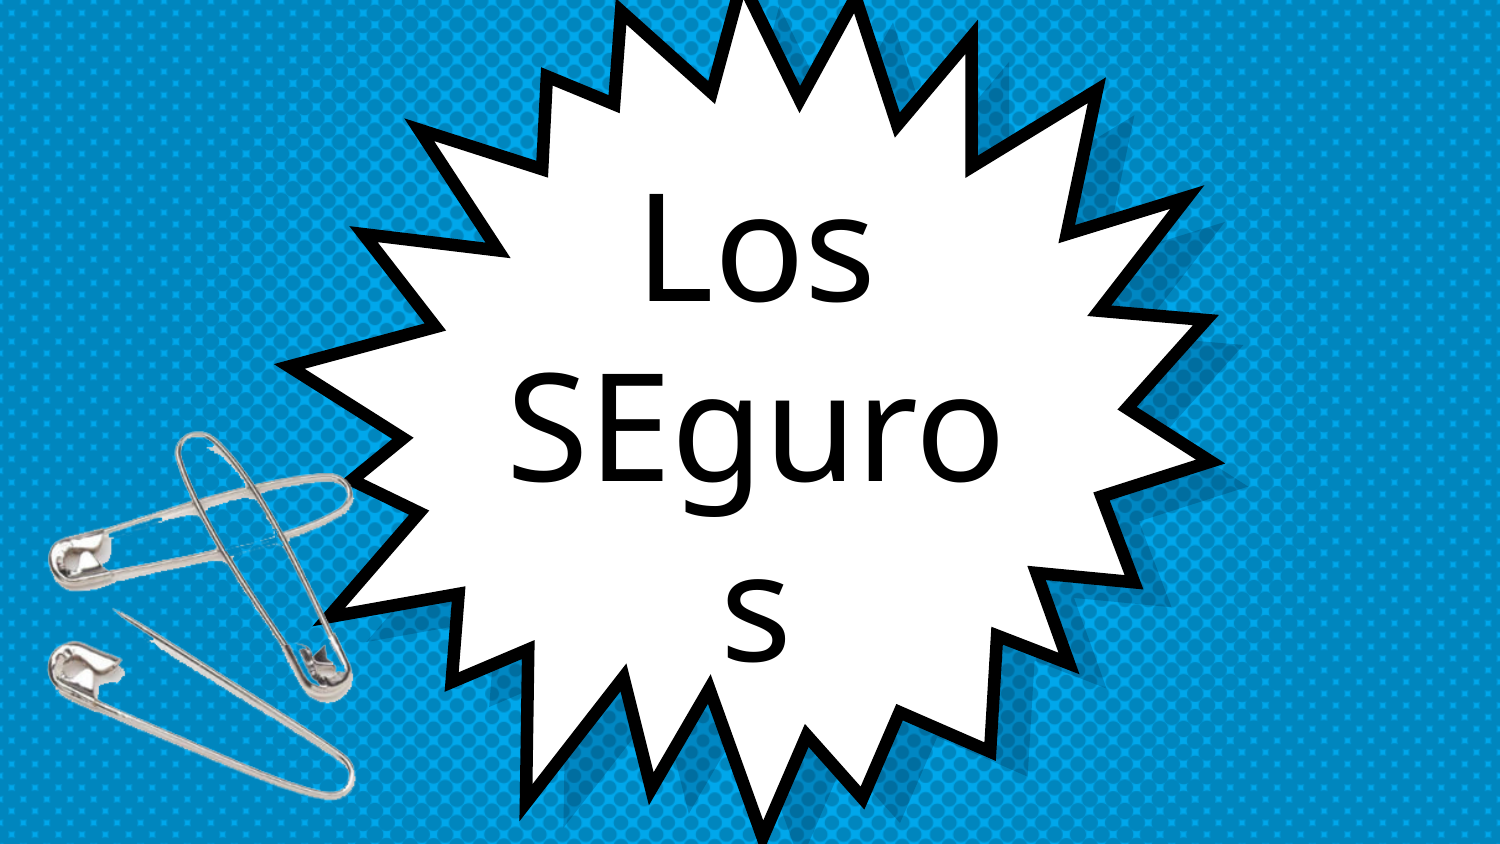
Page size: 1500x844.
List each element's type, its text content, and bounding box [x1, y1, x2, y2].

picture [49, 356, 477, 703]
list Los SEguros [476, 354, 1024, 490]
picture [48, 611, 355, 800]
